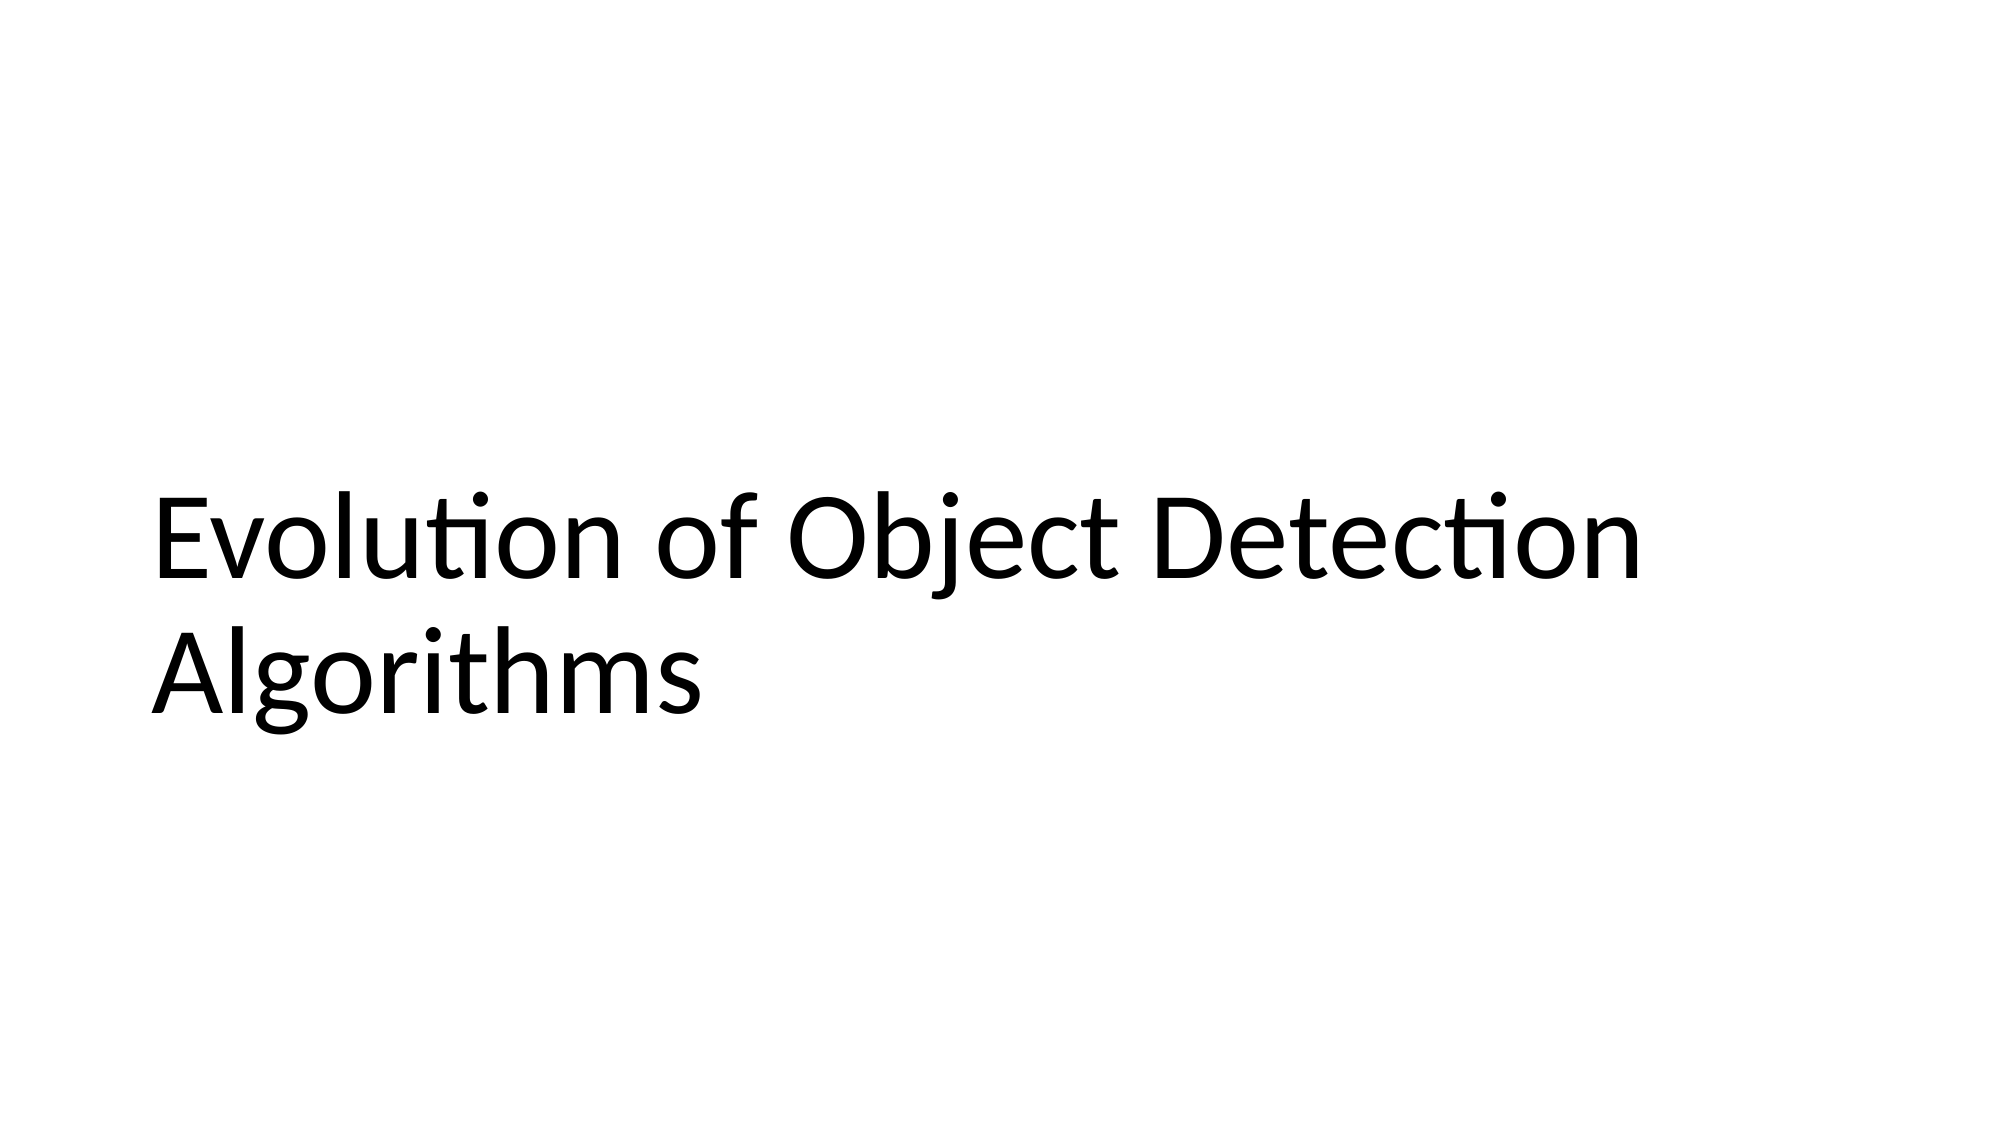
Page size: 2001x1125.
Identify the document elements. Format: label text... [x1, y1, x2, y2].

title Evolution of Object Detection Algorithms [136, 280, 1862, 749]
